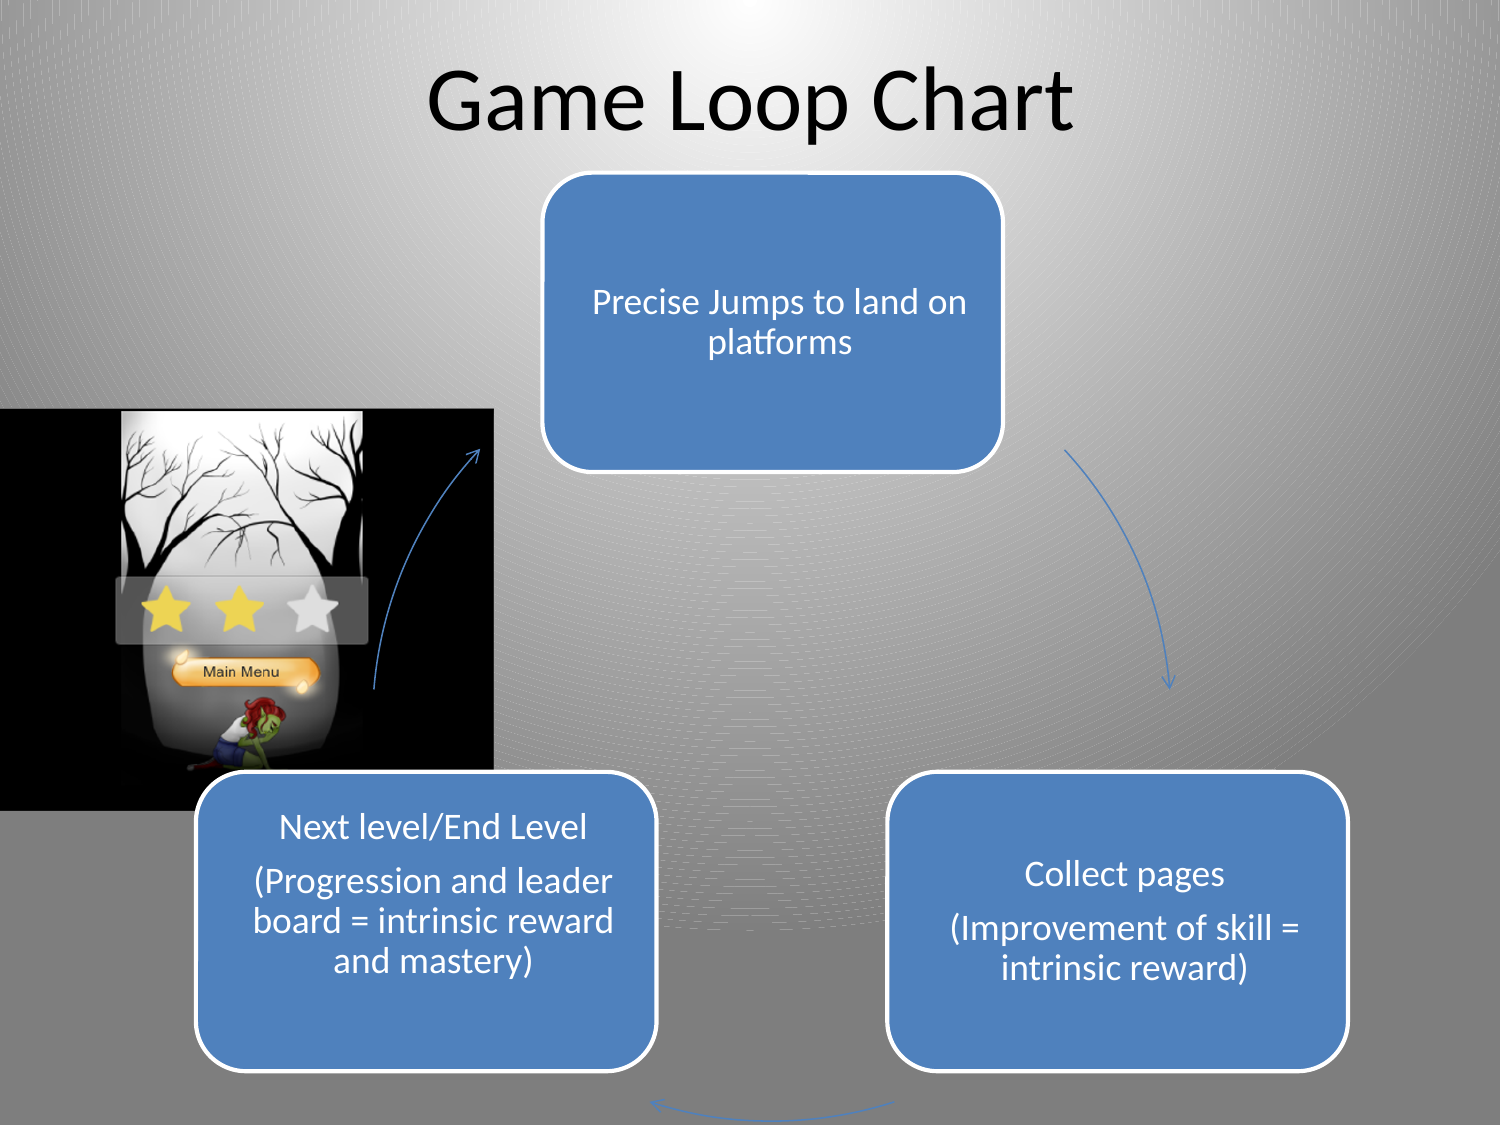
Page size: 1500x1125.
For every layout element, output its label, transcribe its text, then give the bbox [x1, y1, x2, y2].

title Game Loop Chart [76, 0, 1427, 171]
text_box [0, 172, 1500, 1125]
